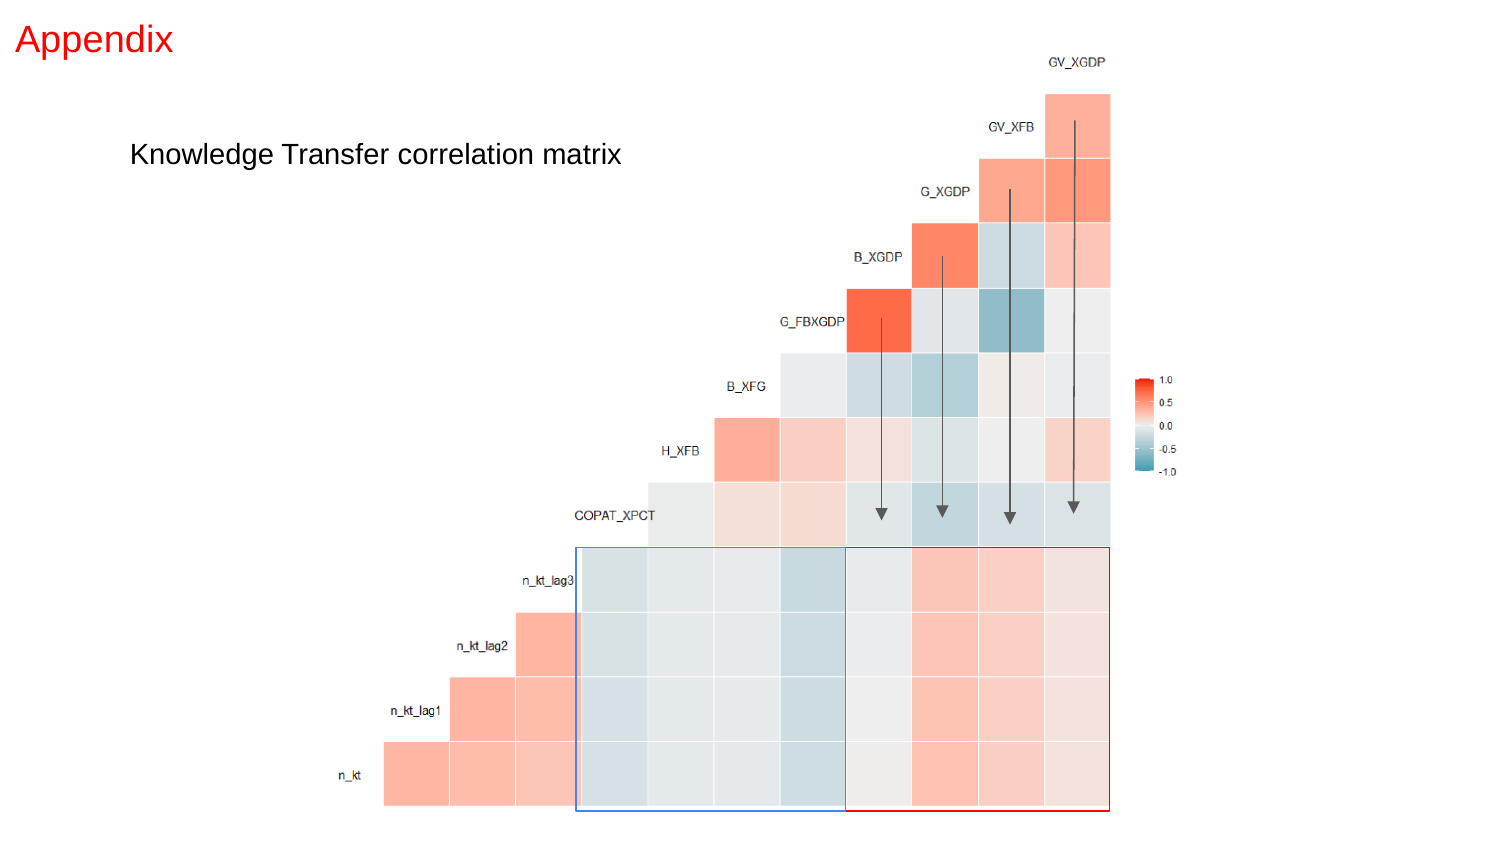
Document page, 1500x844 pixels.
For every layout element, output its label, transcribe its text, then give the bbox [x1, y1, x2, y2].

picture [324, 47, 1191, 820]
title Appendix [0, 0, 199, 84]
text_box Knowledge Transfer correlation matrix [114, 120, 319, 186]
